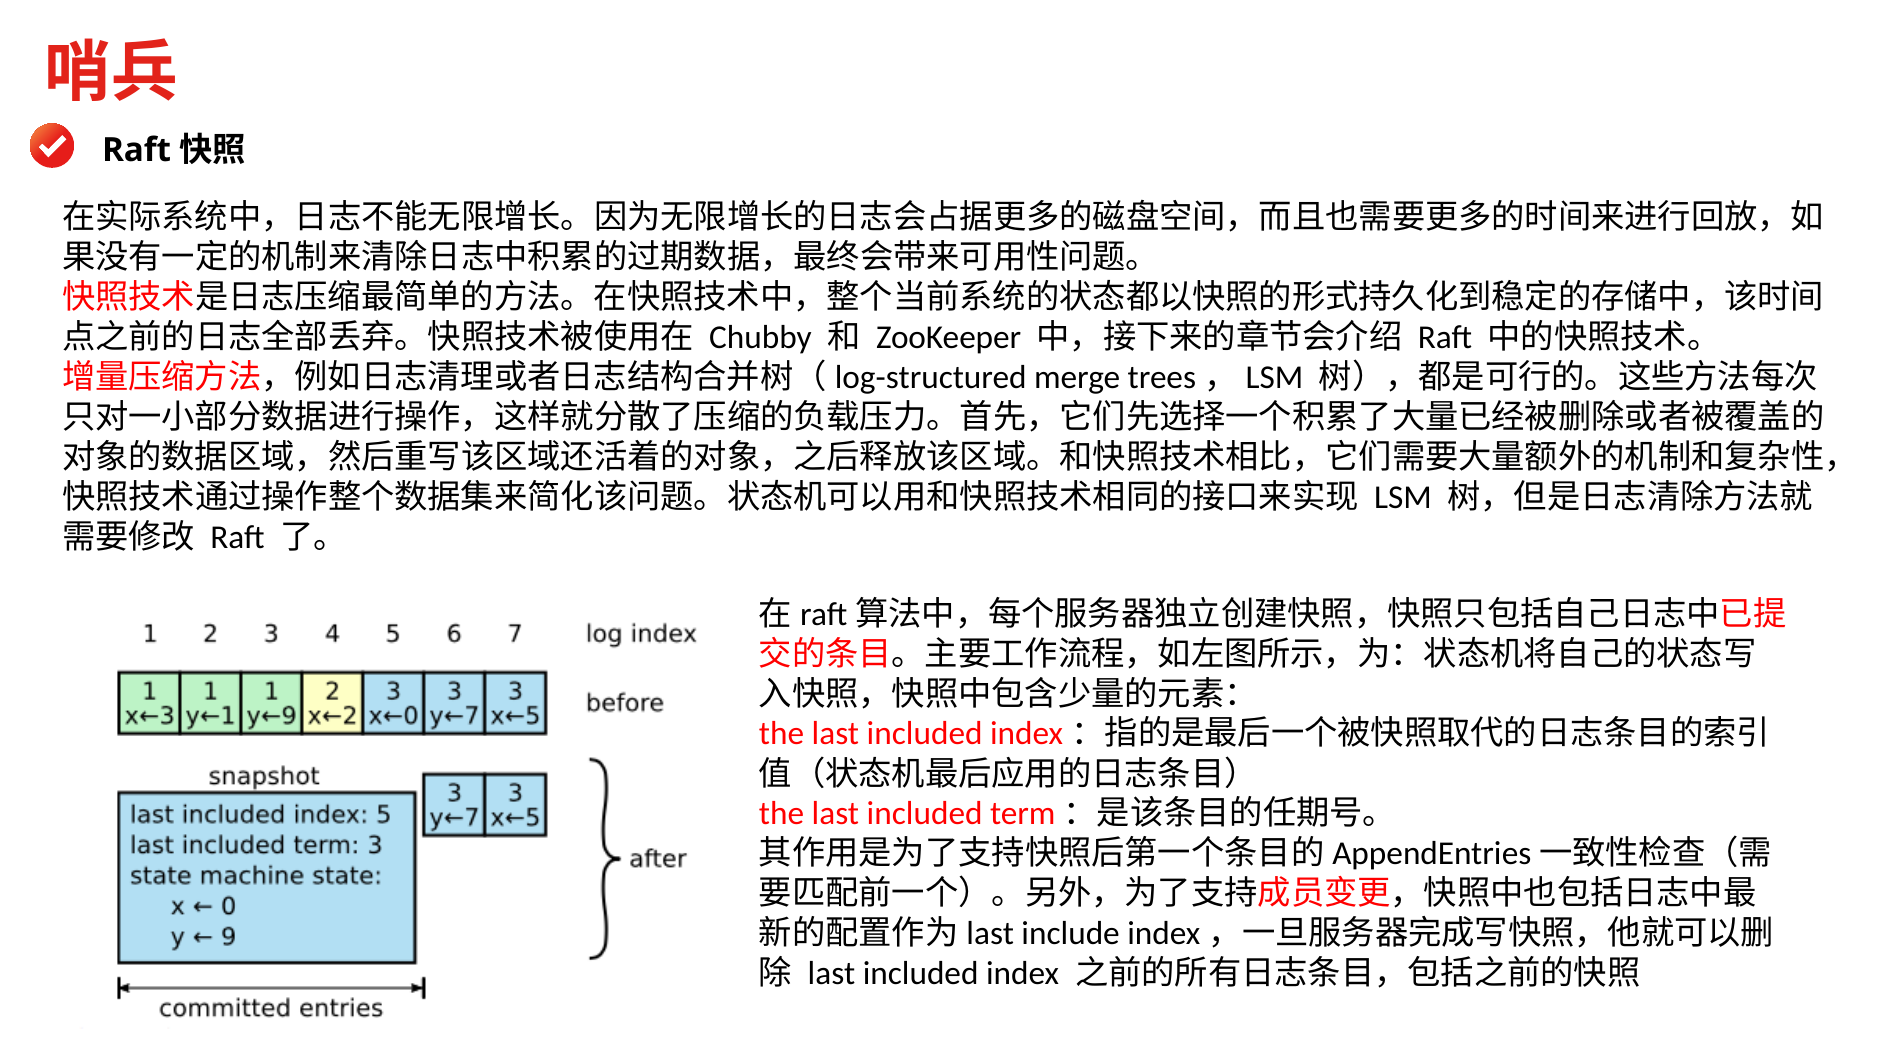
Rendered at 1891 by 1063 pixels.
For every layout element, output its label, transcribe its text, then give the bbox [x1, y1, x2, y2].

text_box Raft快照 [72, 113, 276, 184]
picture [51, 584, 762, 1029]
text_box [30, 123, 72, 168]
text_box 在raft算法中，每个服务器独立创建快照，快照只包括自己日志中已提交的条目。主要工作流程，如左图所示，为：状态机将自己的状态写入快照，快照中包含少量的元素： the last included index：指的是最后一个被快照取代的日志条目的索引值（状态机最后应用的日志条目） the last included term：是该条目的任期号。 其作用是为了支持快照后第一个条目的AppendEntries一致性检查（需要匹配前一个）。另外，为了支持成员变更，快照中也包括日志中最新的配置作为last include index，一旦服务器完成写快照，他就可以删除 last included index 之前的所有日志条目，包括之前的快照 [763, 584, 1802, 999]
list 哨兵 [30, 21, 444, 128]
text_box 在实际系统中，日志不能无限增长。因为无限增长的日志会占据更多的磁盘空间，而且也需要更多的时间来进行回放，如果没有一定的机制来清除日志中积累的过期数据，最终会带来可用性问题。 快照技术是日志压缩最简单的方法。在快照技术中，整个当前系统的状态都以快照的形式持久化到稳定的存储中，该时间点之前的日志全部丢弃。快照技术被使用在 Chubby 和 ZooKeeper 中，接下来的章节会介绍 Raft 中的快照技术。 增量压缩方法，例如日志清理或者日志结构合并树（log-structured merge trees，LSM 树），都是可行的。这些方法每次只对一小部分数据进行操作，这样就分散了压缩的负载压力。首先，它们先选择一个积累了大量已经被删除或者被覆盖的对象的数据区域，然后重写该区域还活着的对象，之后释放该区域。和快照技术相比，它们需要大量额外的机制和复杂性，快照技术通过操作整个数据集来简化该问题。状态机可以用和快照技术相同的接口来实现 LSM 树，但是日志清除方法就需要修改 Raft 了。 [47, 188, 1848, 563]
